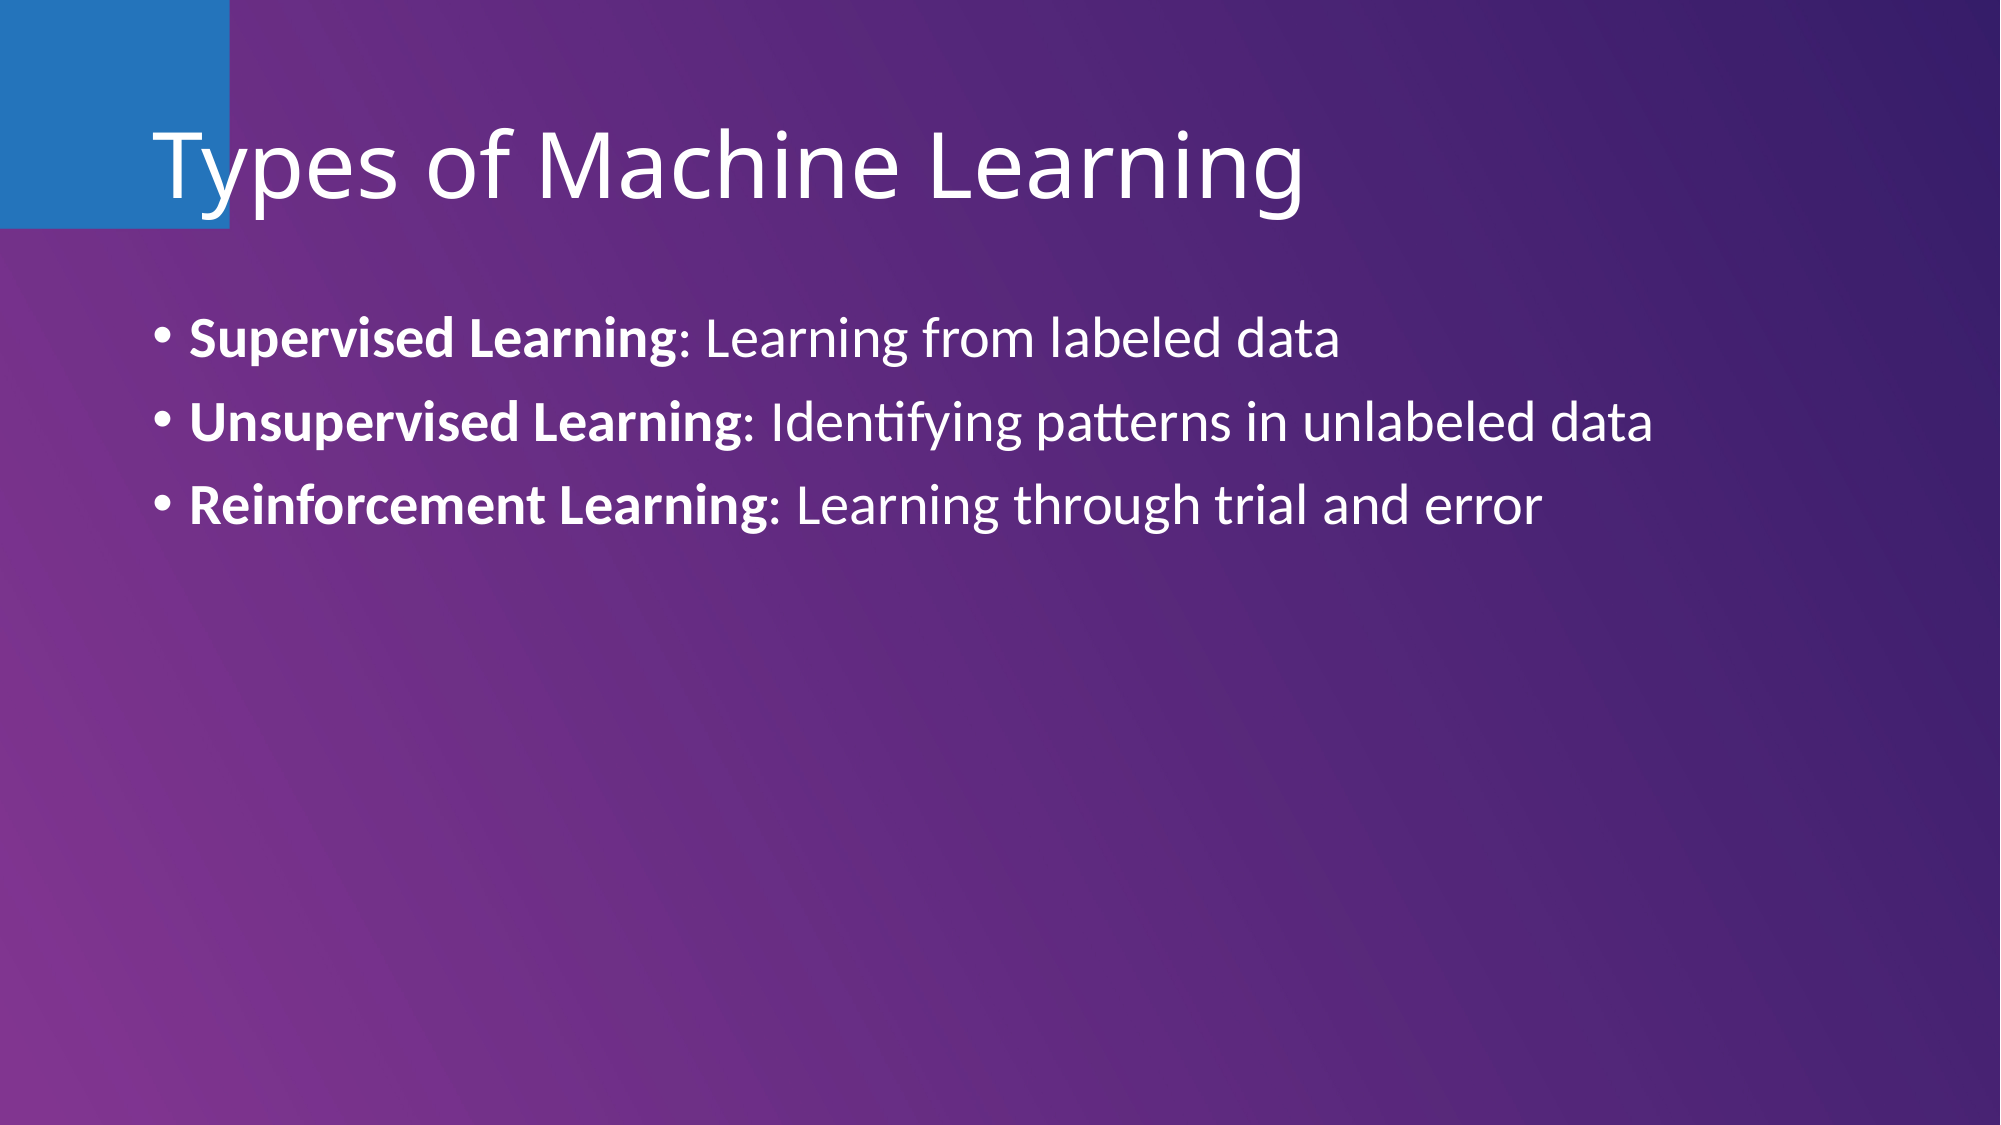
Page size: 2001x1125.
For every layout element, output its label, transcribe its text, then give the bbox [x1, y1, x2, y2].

title Types of Machine Learning [137, 59, 1863, 278]
picture [0, 0, 2000, 1125]
list Supervised Learning: Learning from labeled data Unsupervised Learning: Identifying patterns in unlabeled data Reinforcement Learning: Learning through trial and error [137, 299, 1863, 1014]
